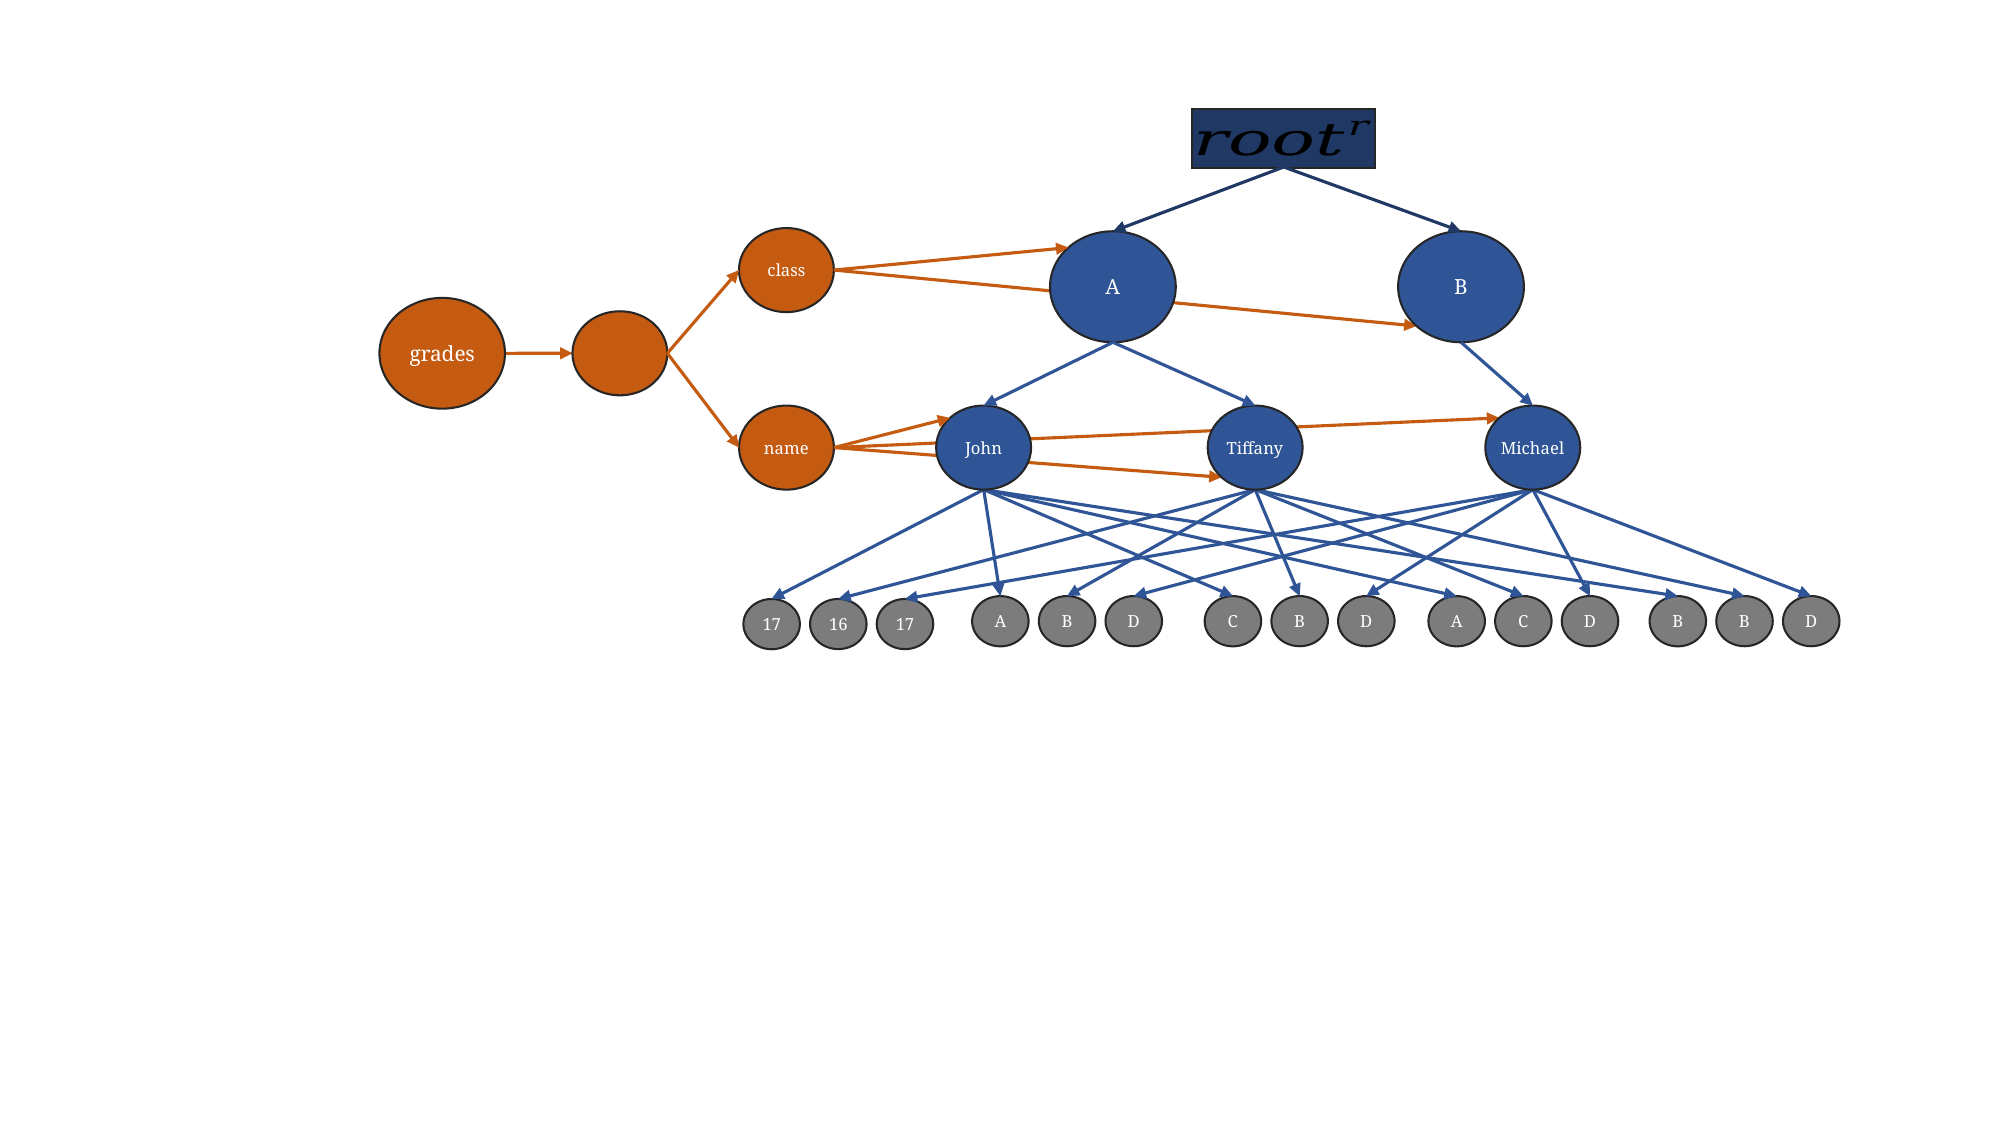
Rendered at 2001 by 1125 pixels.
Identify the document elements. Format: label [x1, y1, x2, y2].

text_box [378, 166, 1841, 651]
